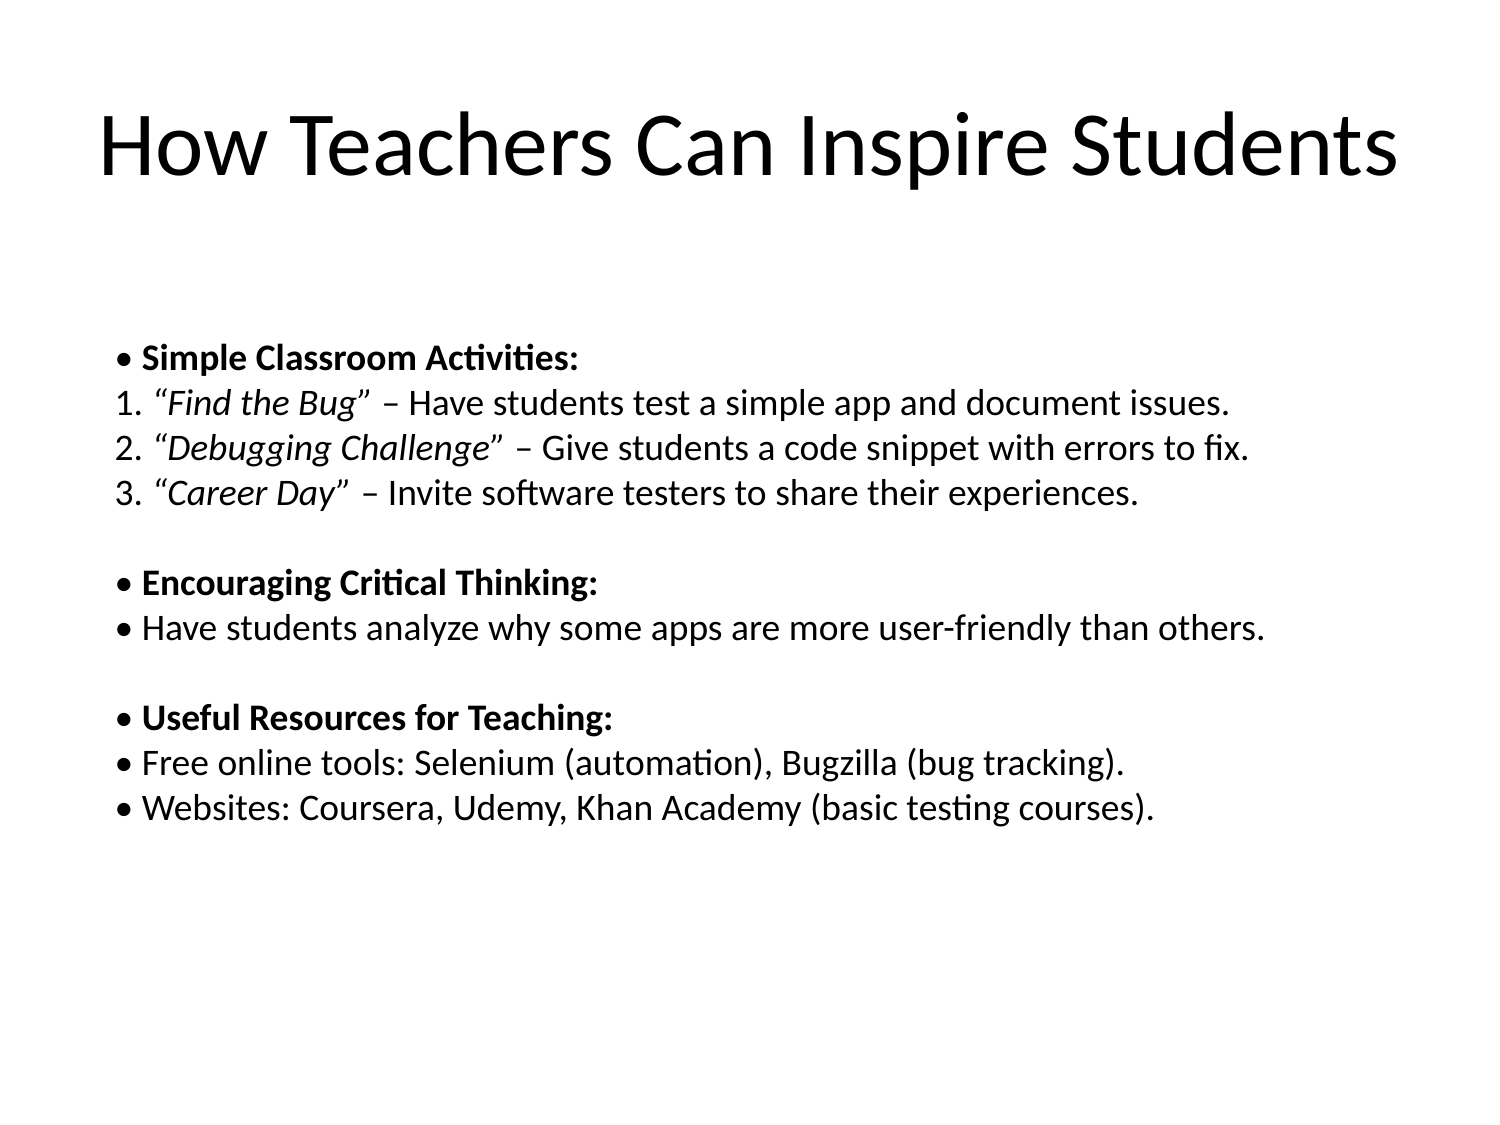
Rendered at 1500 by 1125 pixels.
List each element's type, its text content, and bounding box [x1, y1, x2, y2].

title How Teachers Can Inspire Students [75, 45, 1425, 233]
text_box • Simple Classroom Activities: 1. “Find the Bug” – Have students test a simple app and document issues. 2. “Debugging Challenge” – Give students a code snippet with errors to fix. 3. “Career Day” – Invite software testers to share their experiences. • Encouraging Critical Thinking: • Have students analyze why some apps are more user-friendly than others. • Useful Resources for Teaching: • Free online tools: Selenium (automation), Bugzilla (bug tracking). • Websites: Coursera, Udemy, Khan Academy (basic testing courses). [99, 325, 1500, 836]
